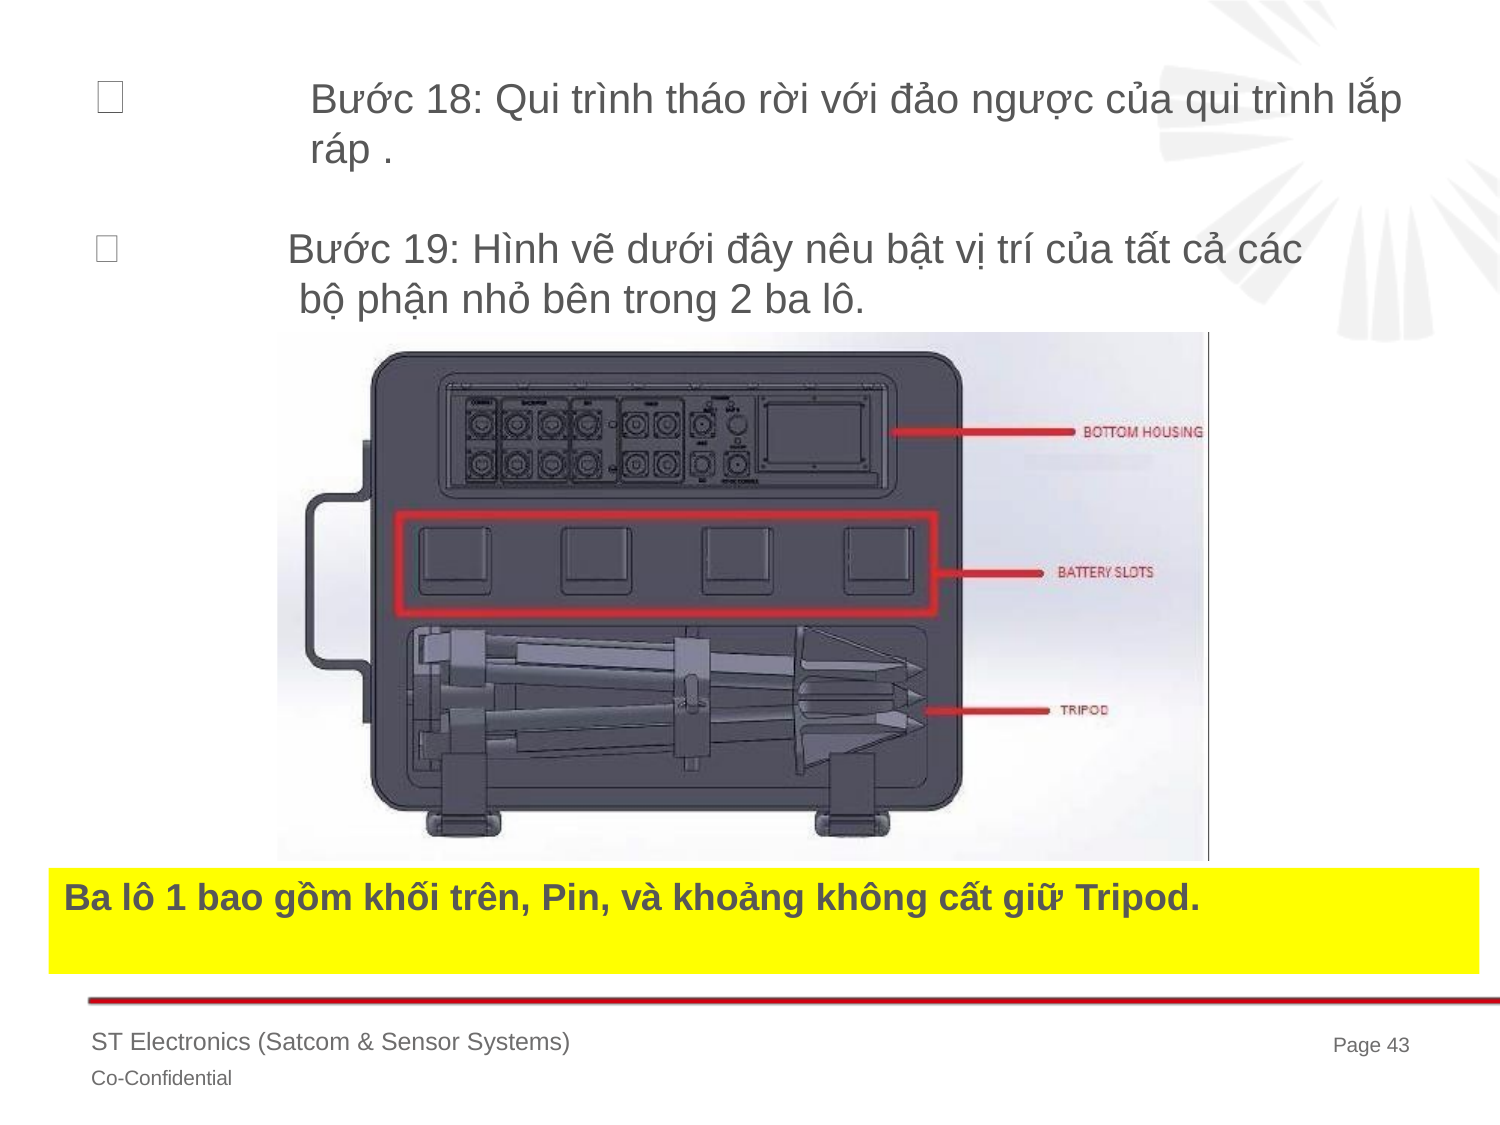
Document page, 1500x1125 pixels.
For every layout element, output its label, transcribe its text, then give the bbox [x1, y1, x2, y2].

slide_number Page 43 [1319, 1031, 1415, 1125]
text_box Ba lô 1 bao gồm khối trên, Pin, và khoảng không cất giữ Tripod. [61, 873, 1207, 919]
text_box [91, 224, 154, 271]
text_box [277, 332, 1210, 861]
text_box [48, 867, 1480, 974]
picture [0, 0, 1500, 1125]
text_box Bước 19: Hình vẽ dưới đây nêu bật vị trí của tất cả các bộ phận nhỏ bên trong 2 ba lô. [285, 221, 1306, 322]
footer ST Electronics (Satcom & Sensor Systems) Co-Confidential [89, 1028, 574, 1125]
title Bước 18: Qui trình tháo rời với đảo ngược của qui trình lắp ráp . [74, 50, 1426, 261]
